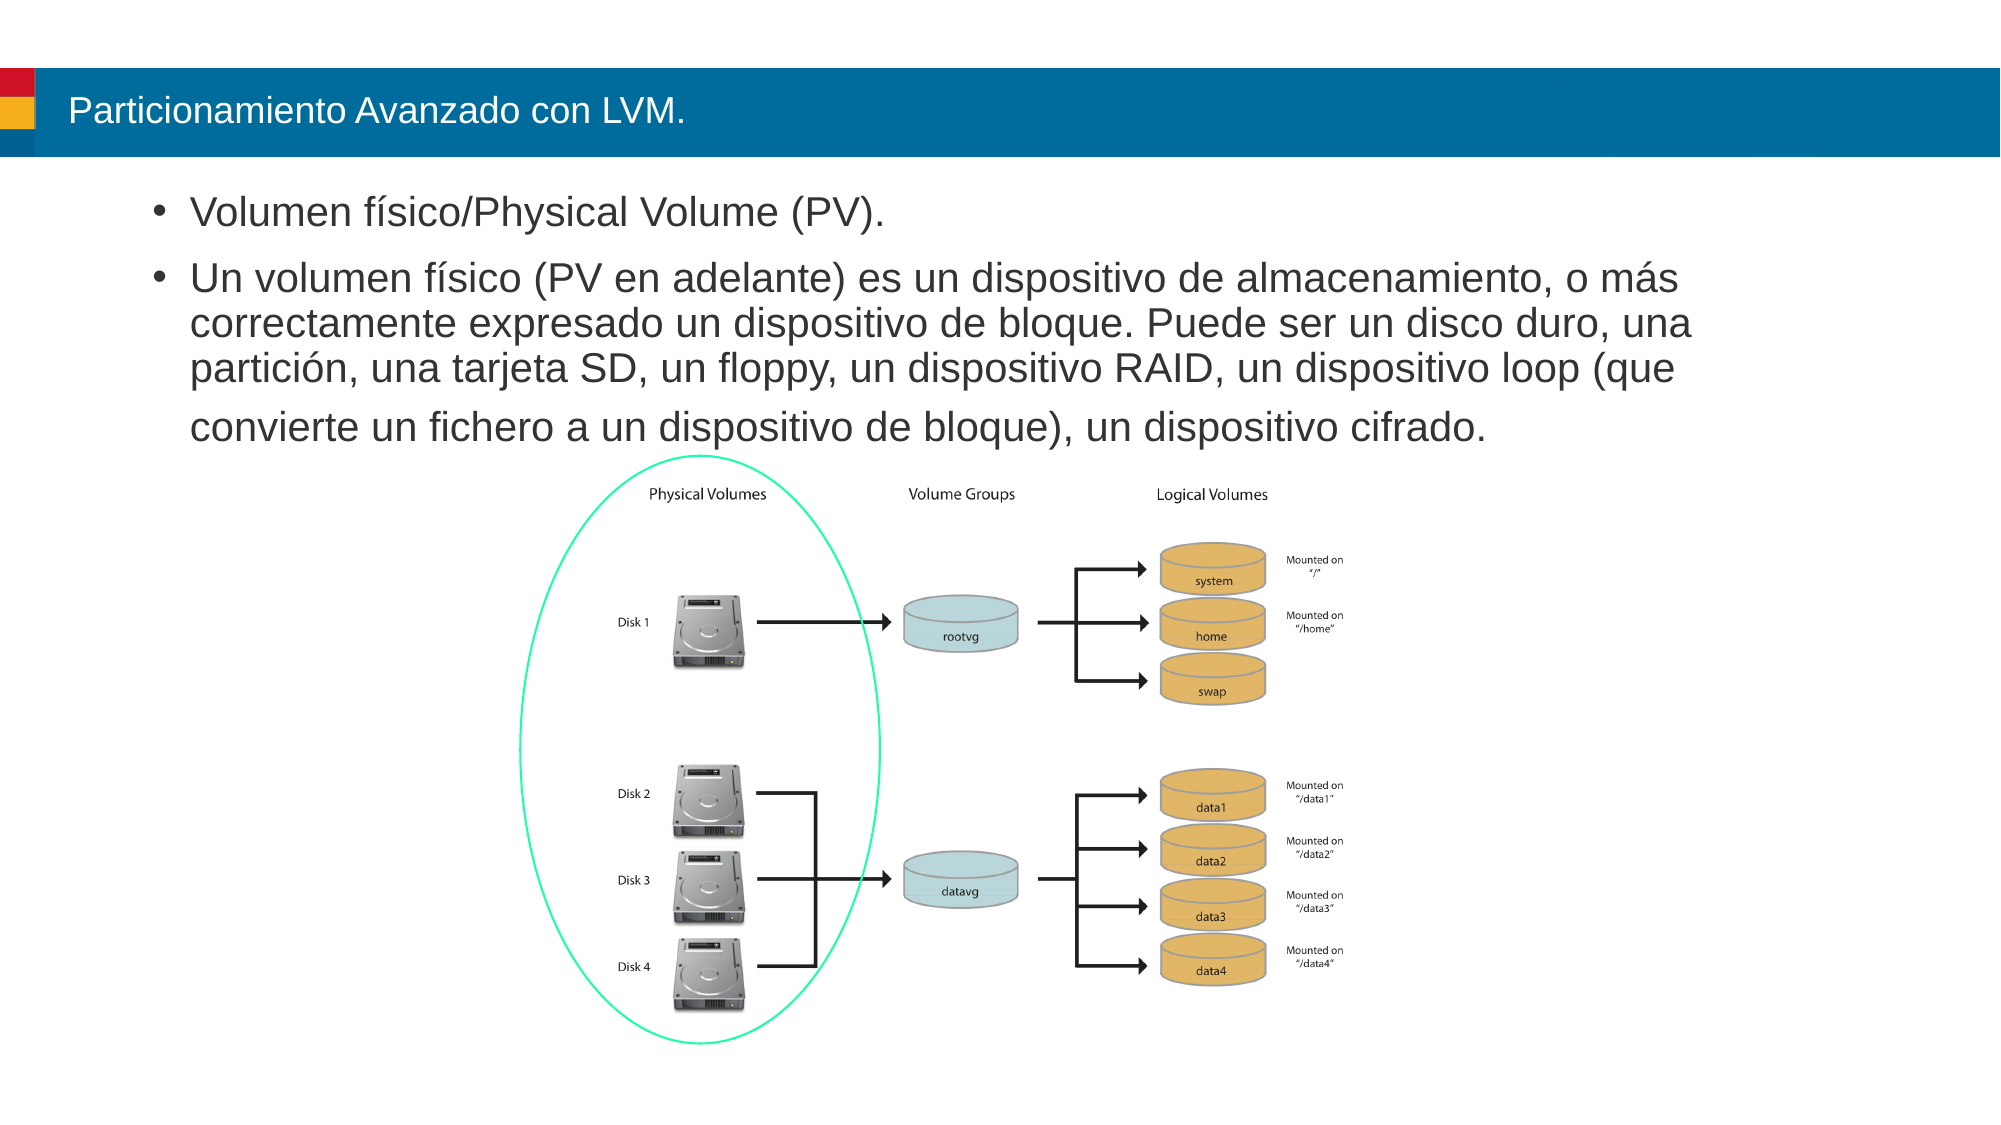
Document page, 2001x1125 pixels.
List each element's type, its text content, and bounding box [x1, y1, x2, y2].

title Particionamiento Avanzado con LVM. [53, 78, 1596, 145]
picture [615, 485, 1346, 1014]
list Volumen físico/Physical Volume (PV). Un volumen físico (PV en adelante) es un dispositivo de almacenamiento, o más correctamente expresado un dispositivo de bloque. Puede ser un disco duro, una partición, una tarjeta SD, un floppy, un dispositivo RAID, un dispositivo loop (que convierte un fichero a un dispositivo de bloque), un dispositivo cifrado. [137, 182, 1863, 1014]
text_box [620, 454, 781, 485]
text_box [519, 489, 615, 1010]
picture [0, 68, 35, 129]
text_box [619, 1014, 781, 1045]
